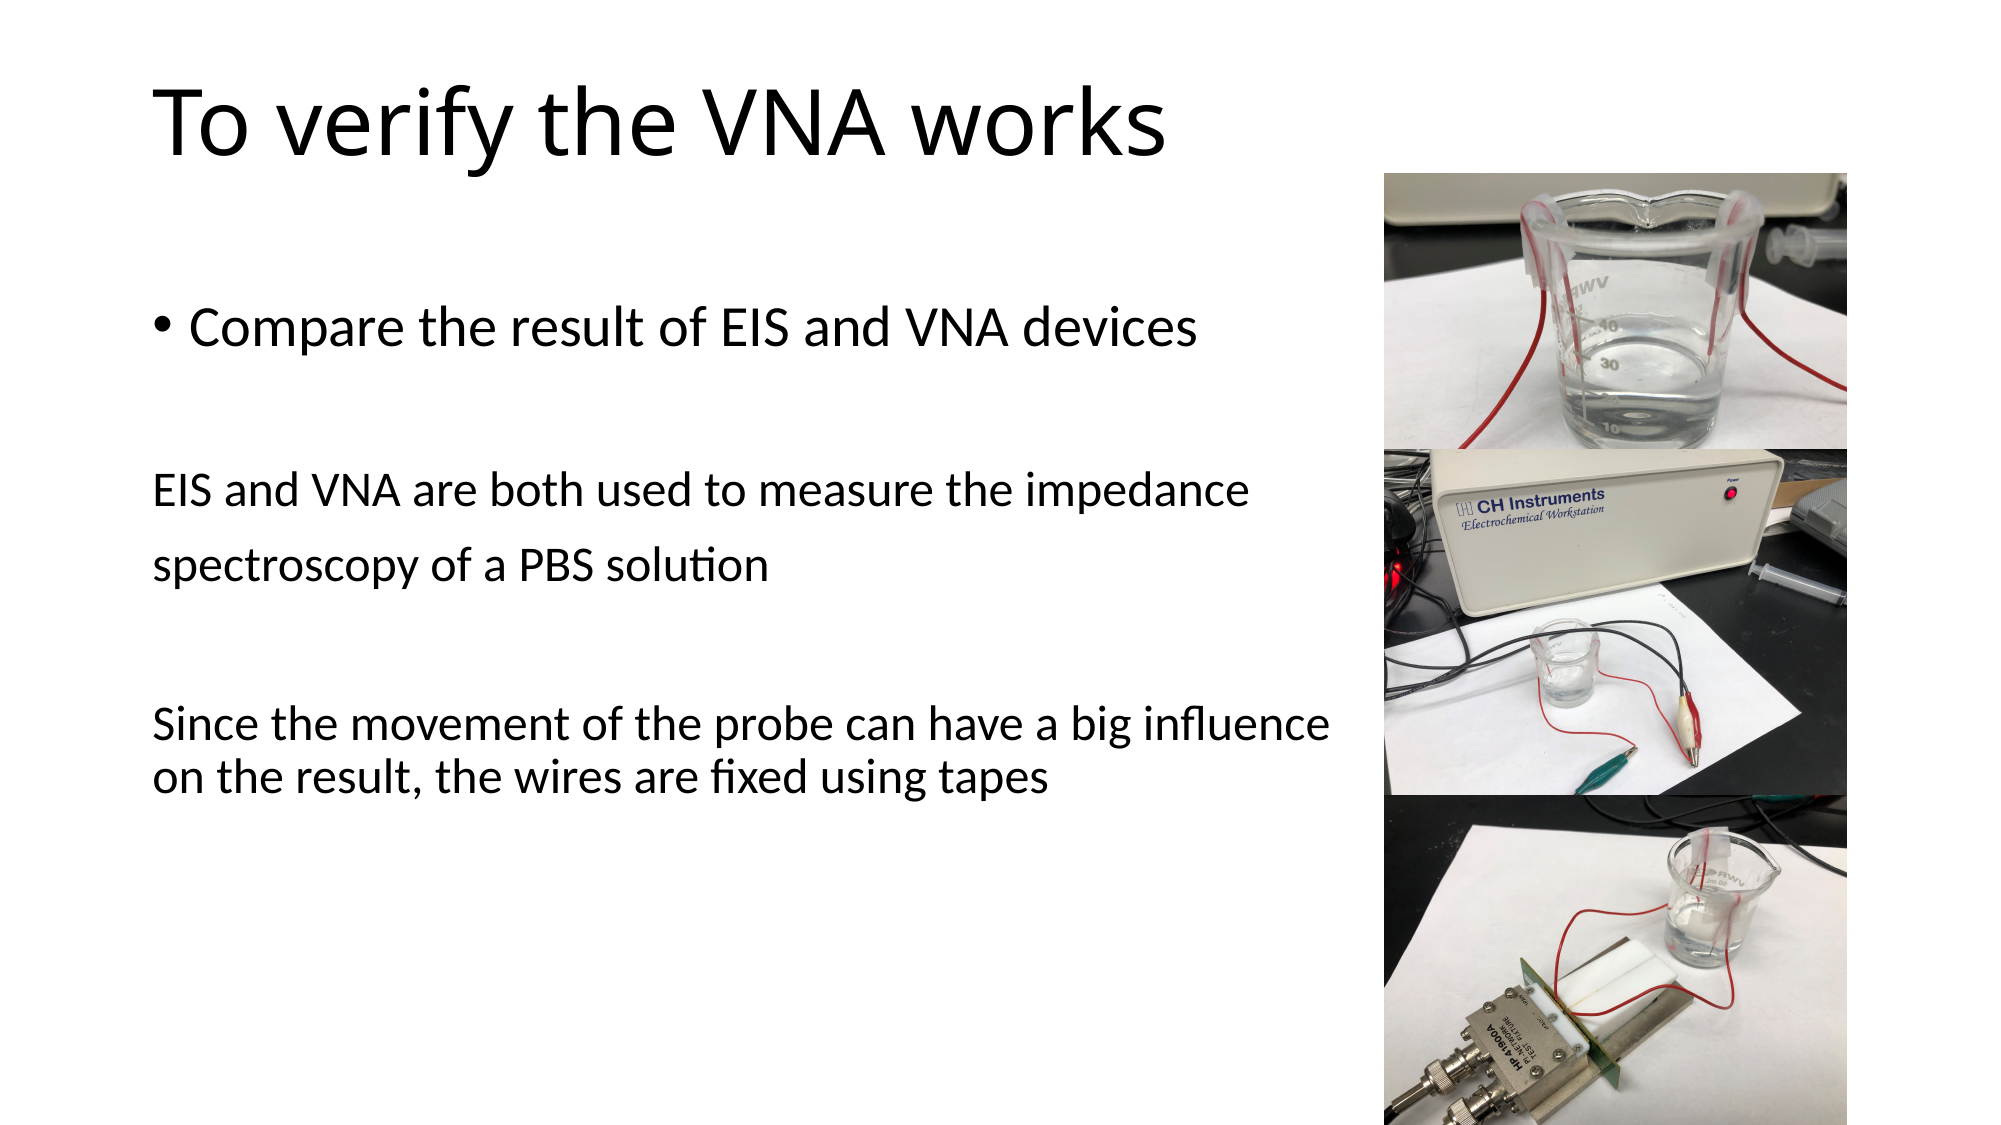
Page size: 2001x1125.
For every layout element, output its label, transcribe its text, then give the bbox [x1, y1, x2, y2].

list Compare the result of EIS and VNA devices EIS and VNA are both used to measure the impedance spectroscopy of a PBS solution Since the movement of the probe can have a big influence on the result, the wires are fixed using tapes [137, 288, 1361, 987]
picture [1384, 173, 1847, 1125]
title To verify the VNA works [137, 59, 1863, 192]
